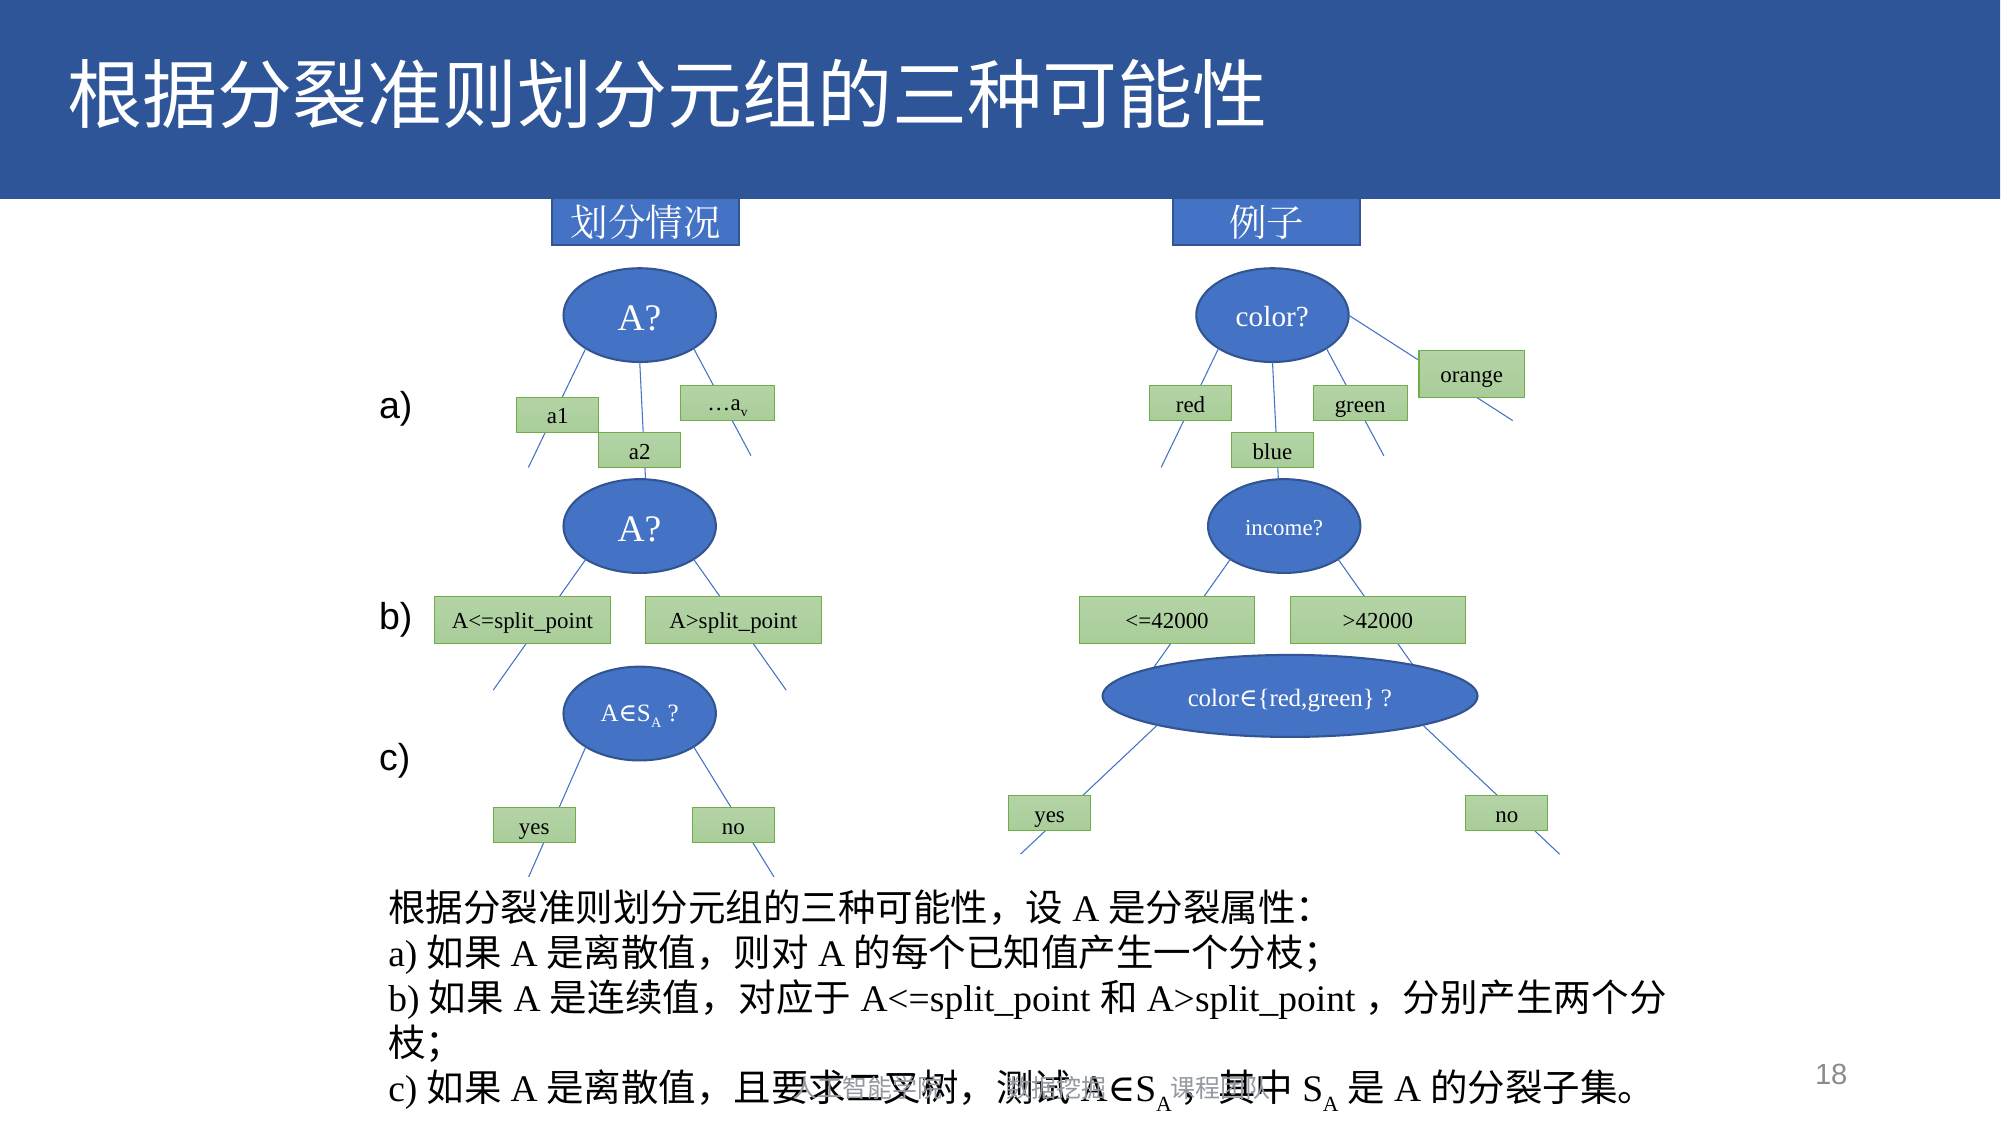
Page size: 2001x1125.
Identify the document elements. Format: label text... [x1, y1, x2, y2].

text_box 例子 [1172, 197, 1361, 246]
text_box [493, 666, 775, 878]
text_box a) [364, 373, 447, 434]
slide_number 18 [1682, 1042, 1863, 1103]
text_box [1149, 268, 1525, 480]
text_box c) [364, 725, 447, 785]
text_box 根据分裂准则划分元组的三种可能性，设A是分裂属性： a)如果A是离散值，则对A的每个已知值产生一个分枝； b)如果A是连续值，对应于A<=split_point和A>split_point，分别产生两个分枝； c)如果A是离散值，且要求二叉树，测试A∈SA，其中SA是A的分裂子集。 [373, 877, 1682, 1123]
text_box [516, 268, 775, 479]
title 根据分裂准则划分元组的三种可能性 [52, 23, 1753, 174]
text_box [1079, 479, 1466, 654]
footer 人工智能学院 数据挖掘 课程团队 [694, 1057, 1370, 1118]
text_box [434, 479, 822, 691]
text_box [1008, 654, 1560, 855]
text_box 划分情况 [551, 197, 740, 246]
text_box b) [364, 584, 434, 645]
